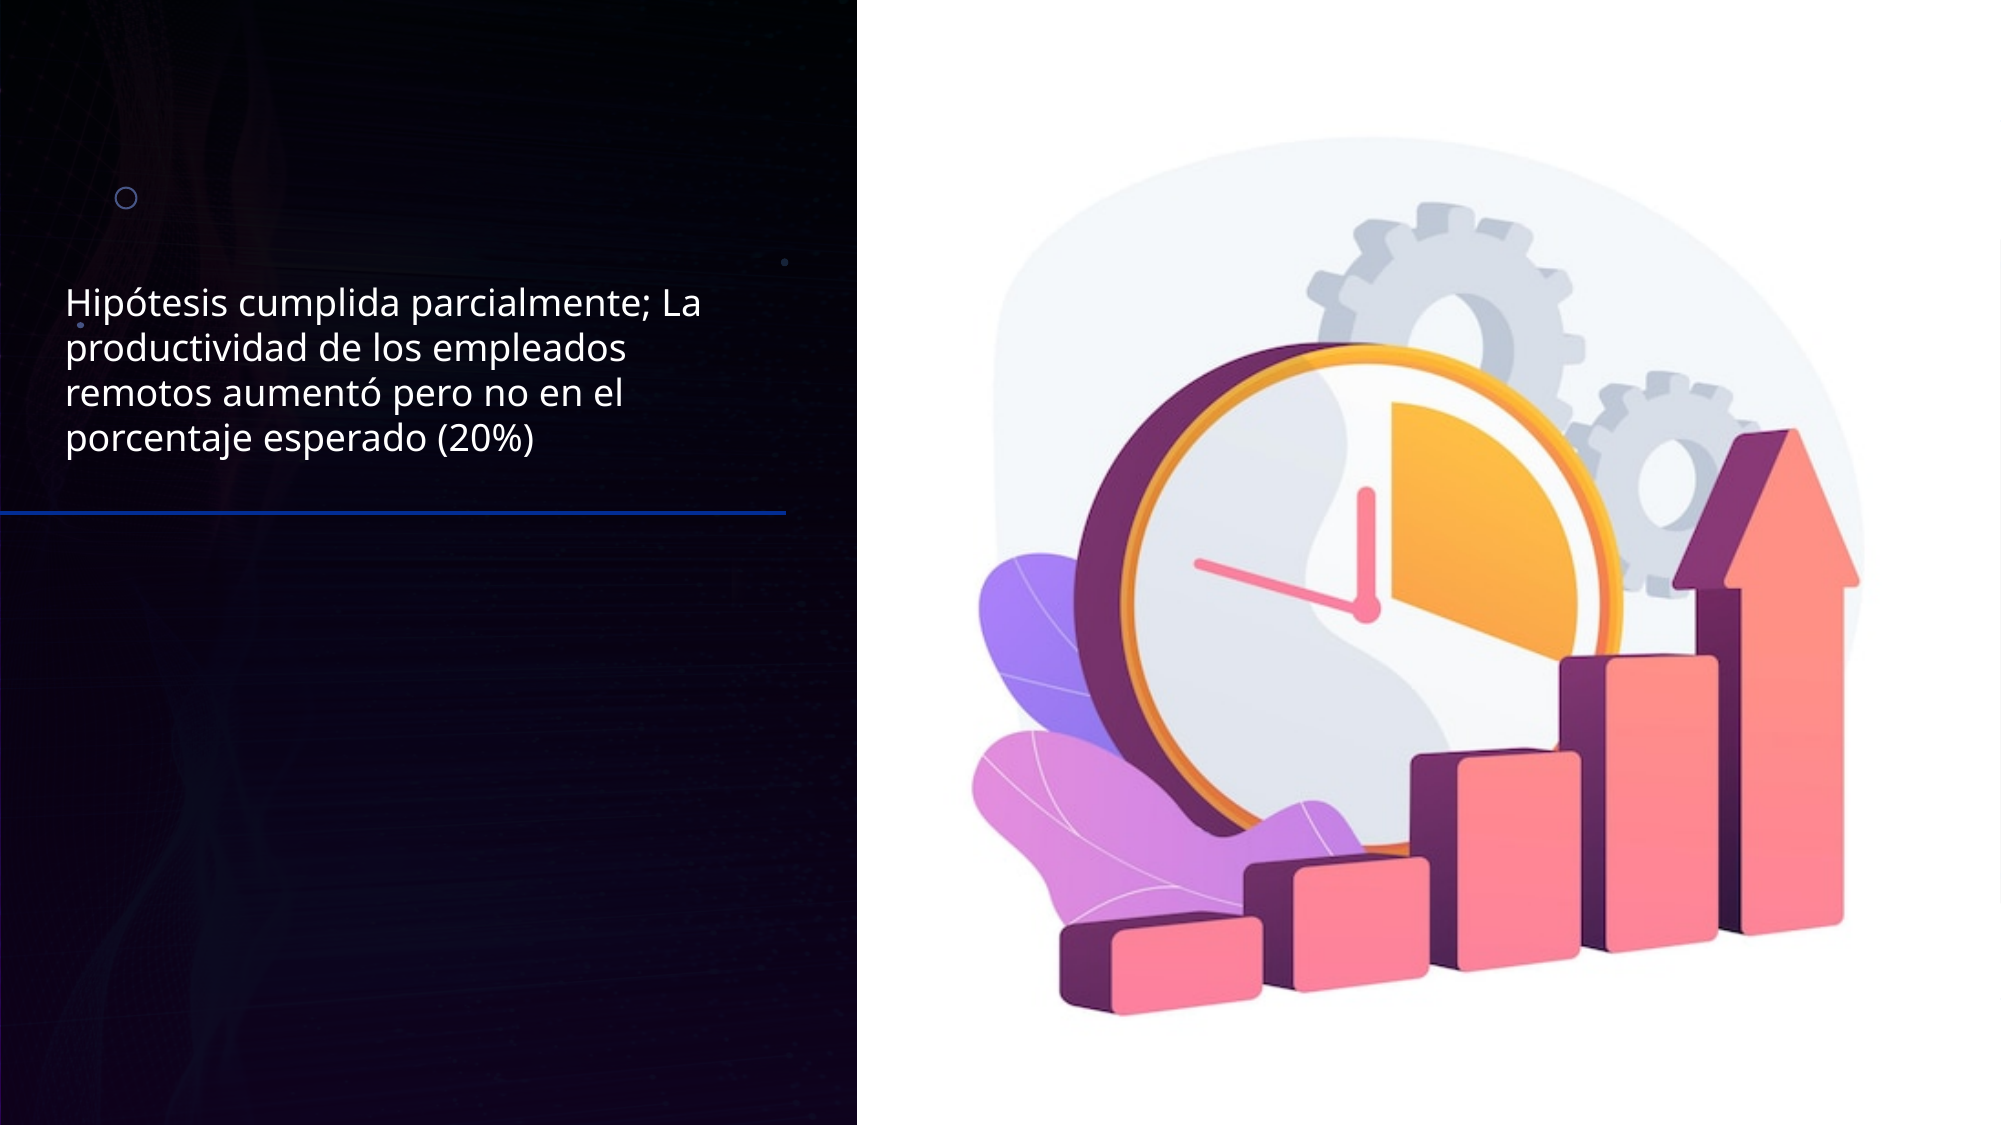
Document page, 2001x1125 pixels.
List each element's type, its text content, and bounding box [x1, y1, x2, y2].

text_box Hipótesis cumplida parcialmente; La productividad de los empleados remotos aumentó pero no en el porcentaje esperado (20%) [50, 271, 790, 467]
picture [731, 0, 2001, 1125]
